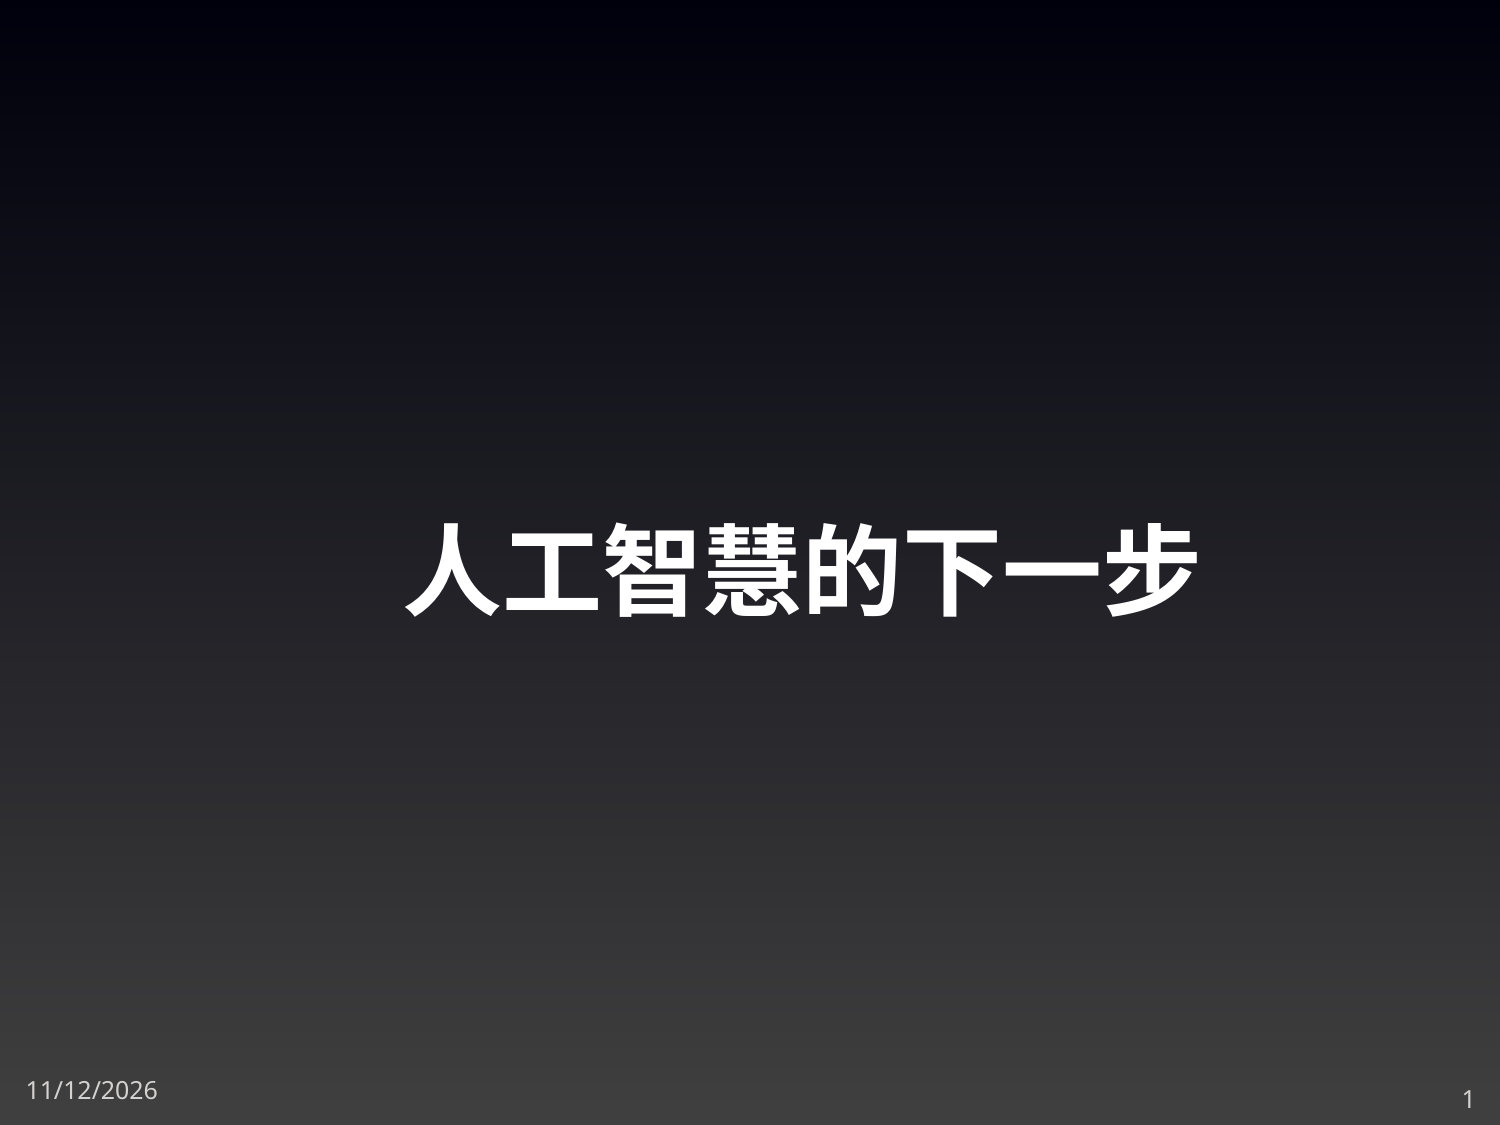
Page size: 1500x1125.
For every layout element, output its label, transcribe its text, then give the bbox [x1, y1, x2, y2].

slide_number 1 [1340, 1075, 1491, 1117]
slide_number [10, 1075, 411, 1117]
list 人工智慧的下一步 [387, 481, 1275, 644]
